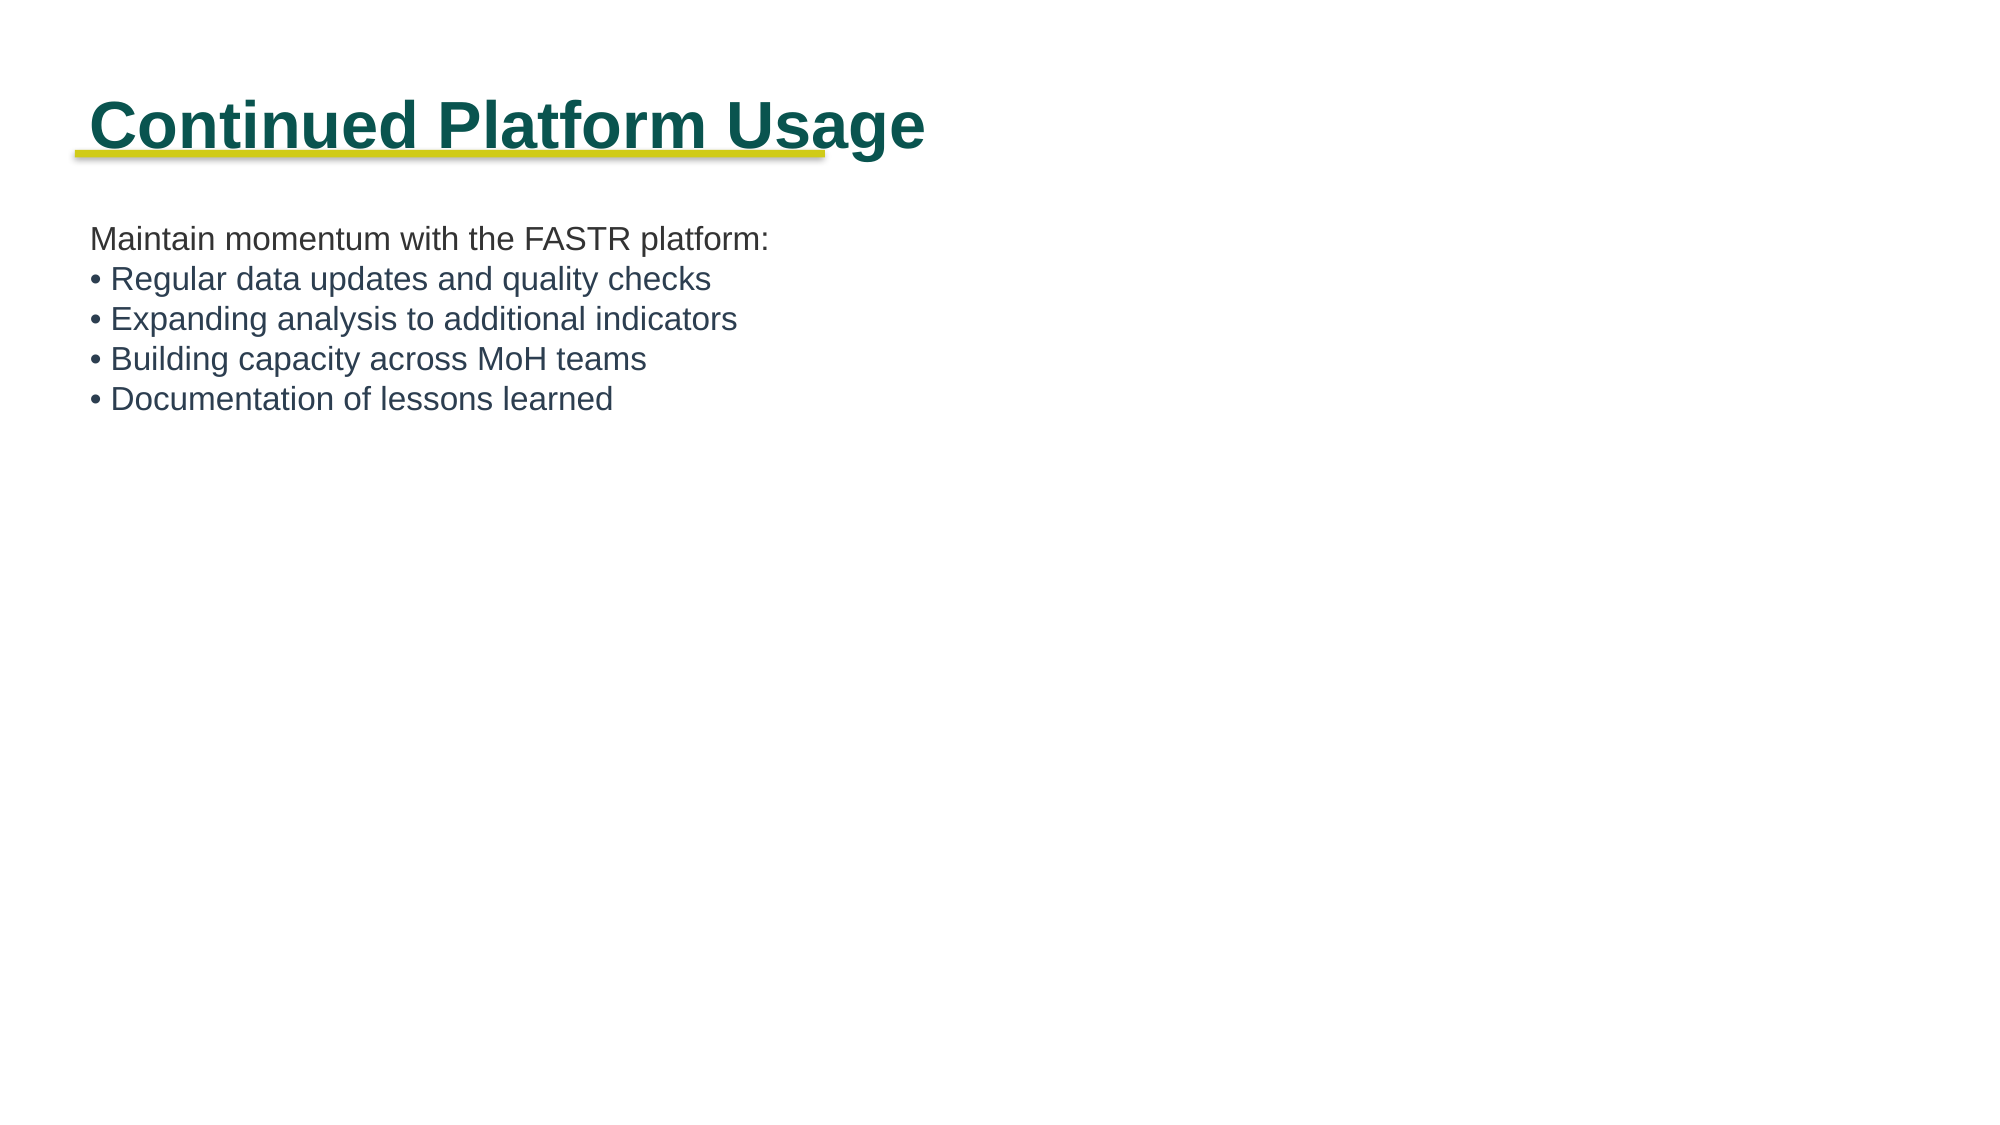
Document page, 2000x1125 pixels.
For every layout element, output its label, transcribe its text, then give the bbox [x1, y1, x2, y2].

text_box Continued Platform Usage [74, 75, 1925, 158]
text_box Maintain momentum with the FASTR platform: • Regular data updates and quality checks • Expanding analysis to additional indicators • Building capacity across MoH teams • Documentation of lessons learned [74, 209, 1925, 425]
text_box [74, 149, 826, 158]
